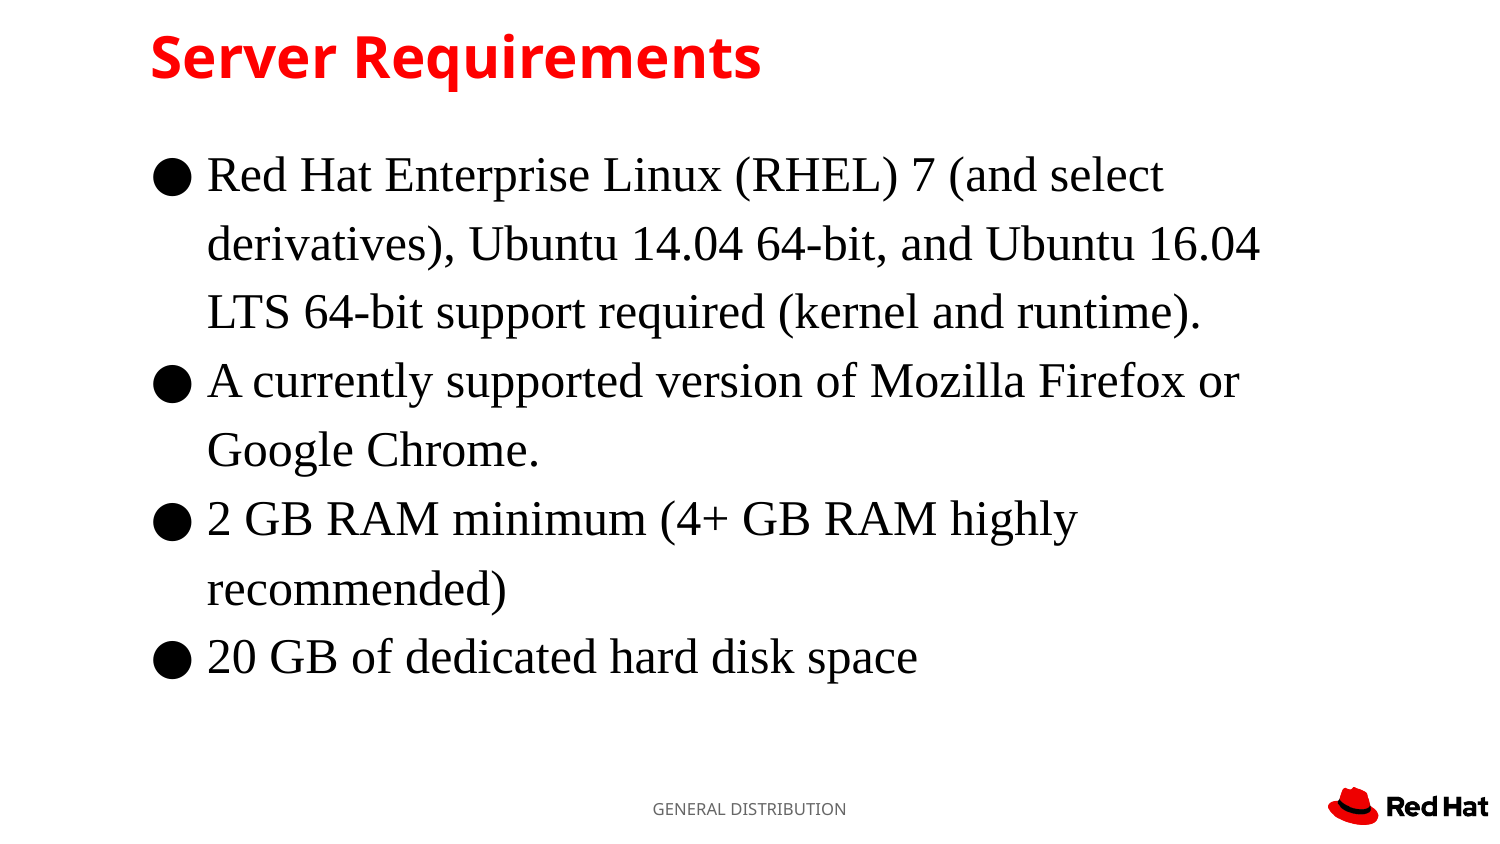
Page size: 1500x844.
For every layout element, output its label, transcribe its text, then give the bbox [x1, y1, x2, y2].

picture [1328, 787, 1489, 825]
list Red Hat Enterprise Linux (RHEL) 7 (and select derivatives), Ubuntu 14.04 64-bit, and Ubuntu 16.04 LTS 64-bit support required (kernel and runtime). A currently supported version of Mozilla Firefox or Google Chrome. 2 GB RAM minimum (4+ GB RAM highly recommended) 20 GB of dedicated hard disk space [135, 117, 1365, 707]
title Server Requirements [135, 0, 1365, 106]
